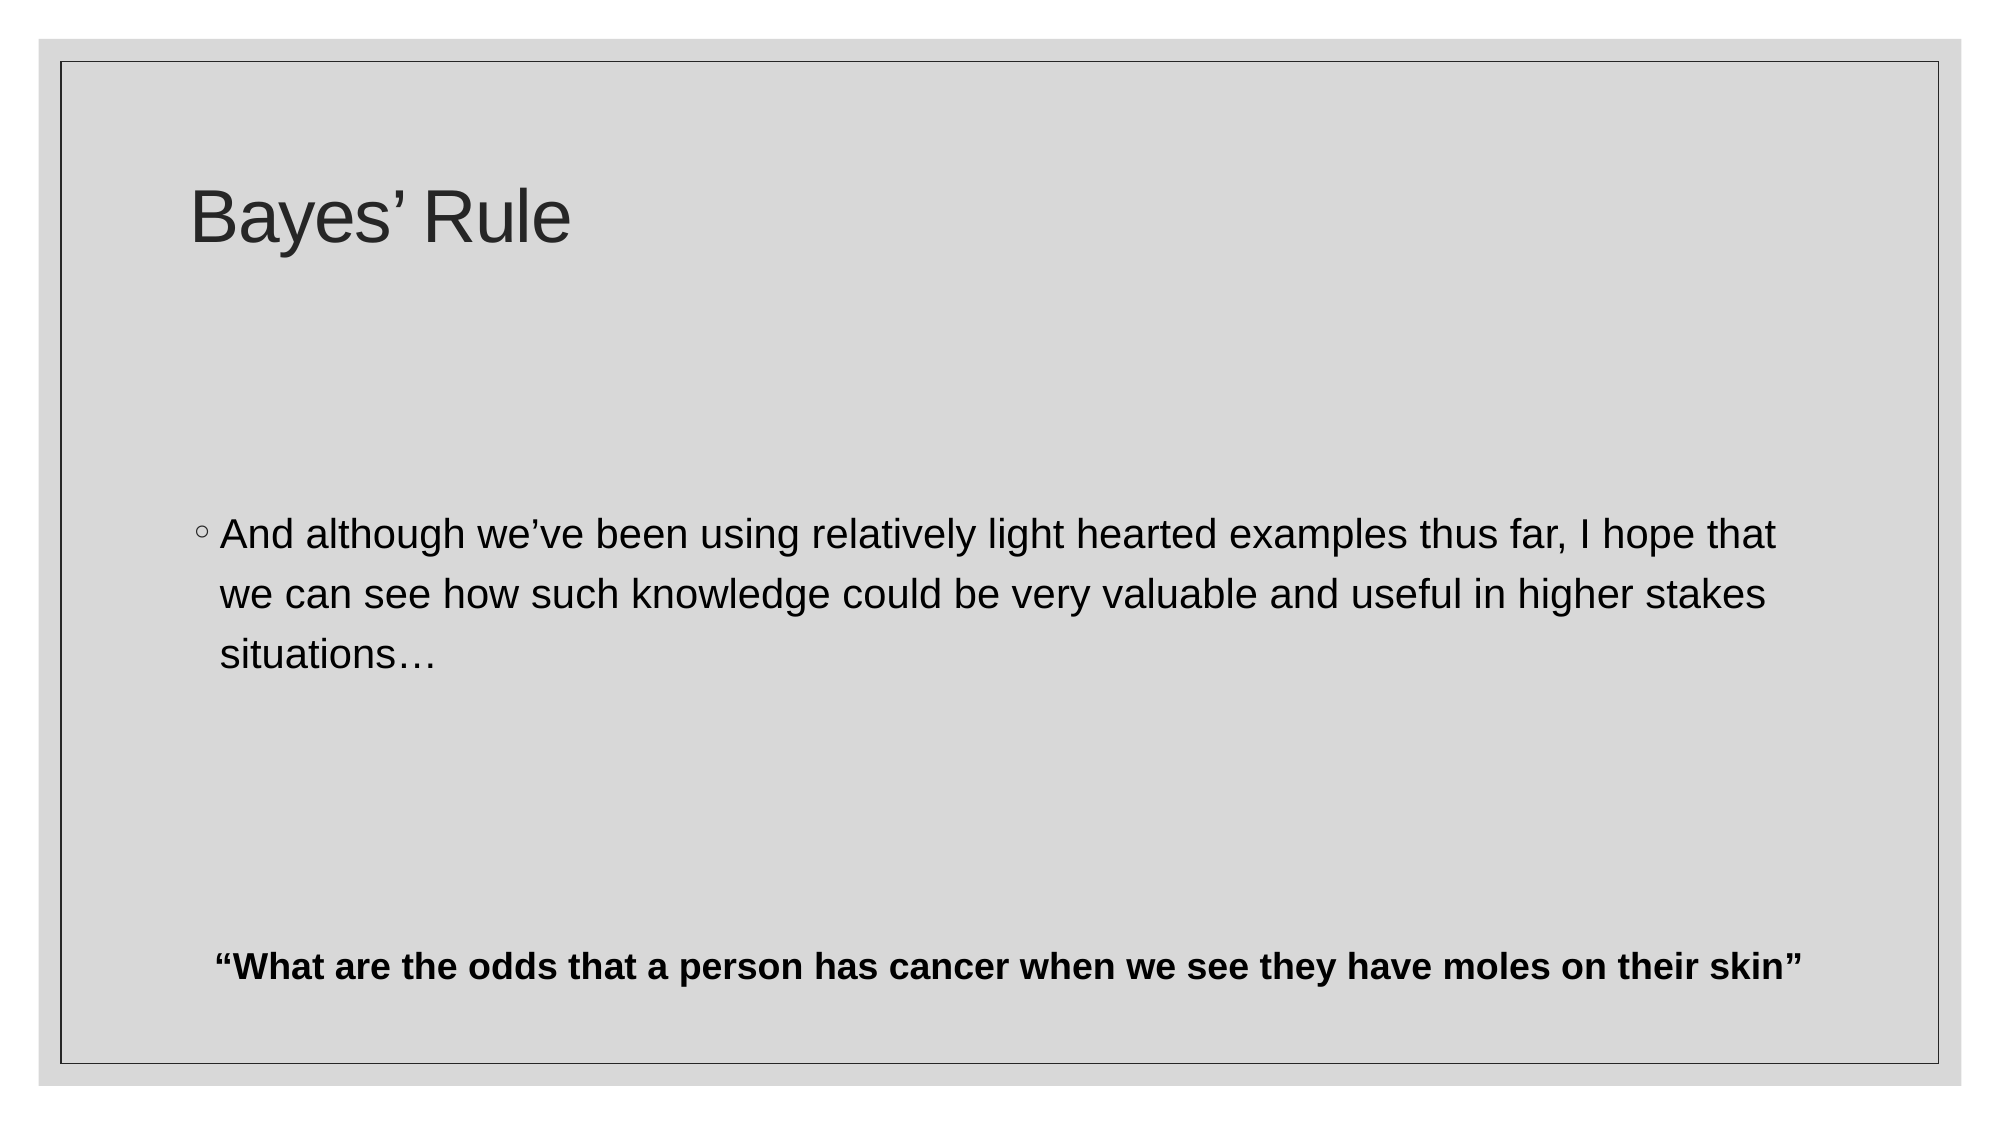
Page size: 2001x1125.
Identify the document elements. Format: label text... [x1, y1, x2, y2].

text_box “What are the odds that a person has cancer when we see they have moles on their skin” [199, 934, 1820, 995]
title Bayes’ Rule [174, 105, 1825, 331]
